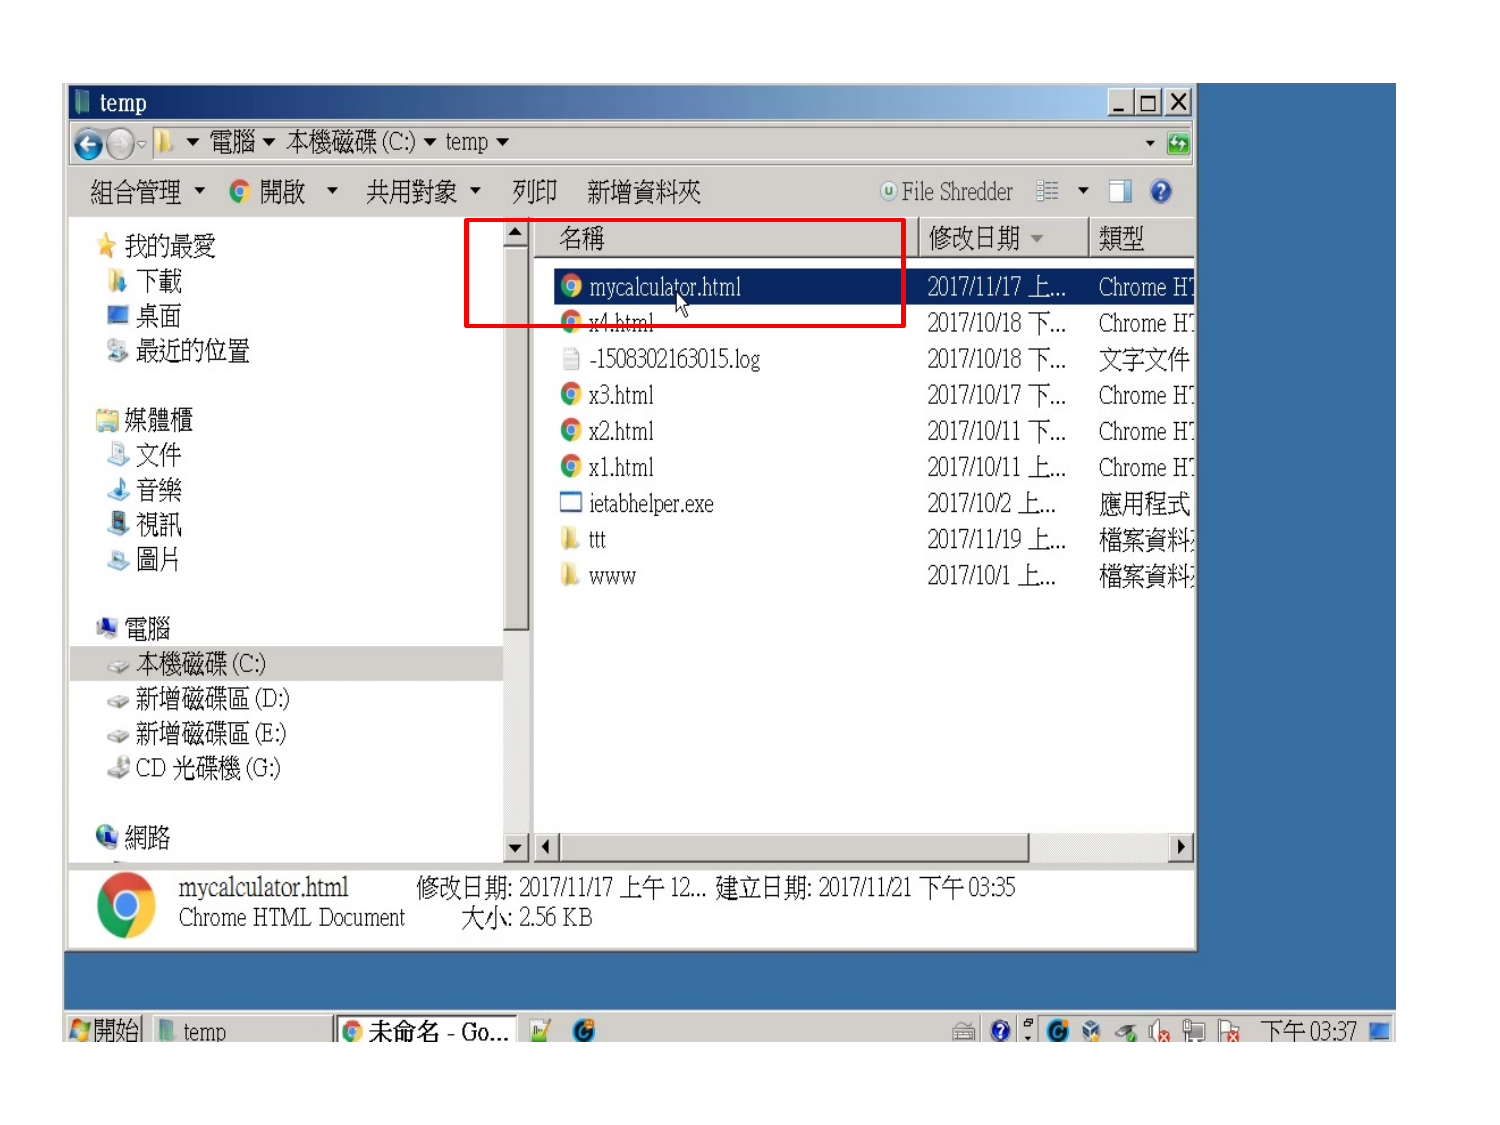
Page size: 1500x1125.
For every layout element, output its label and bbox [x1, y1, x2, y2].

picture [62, 83, 1396, 1042]
